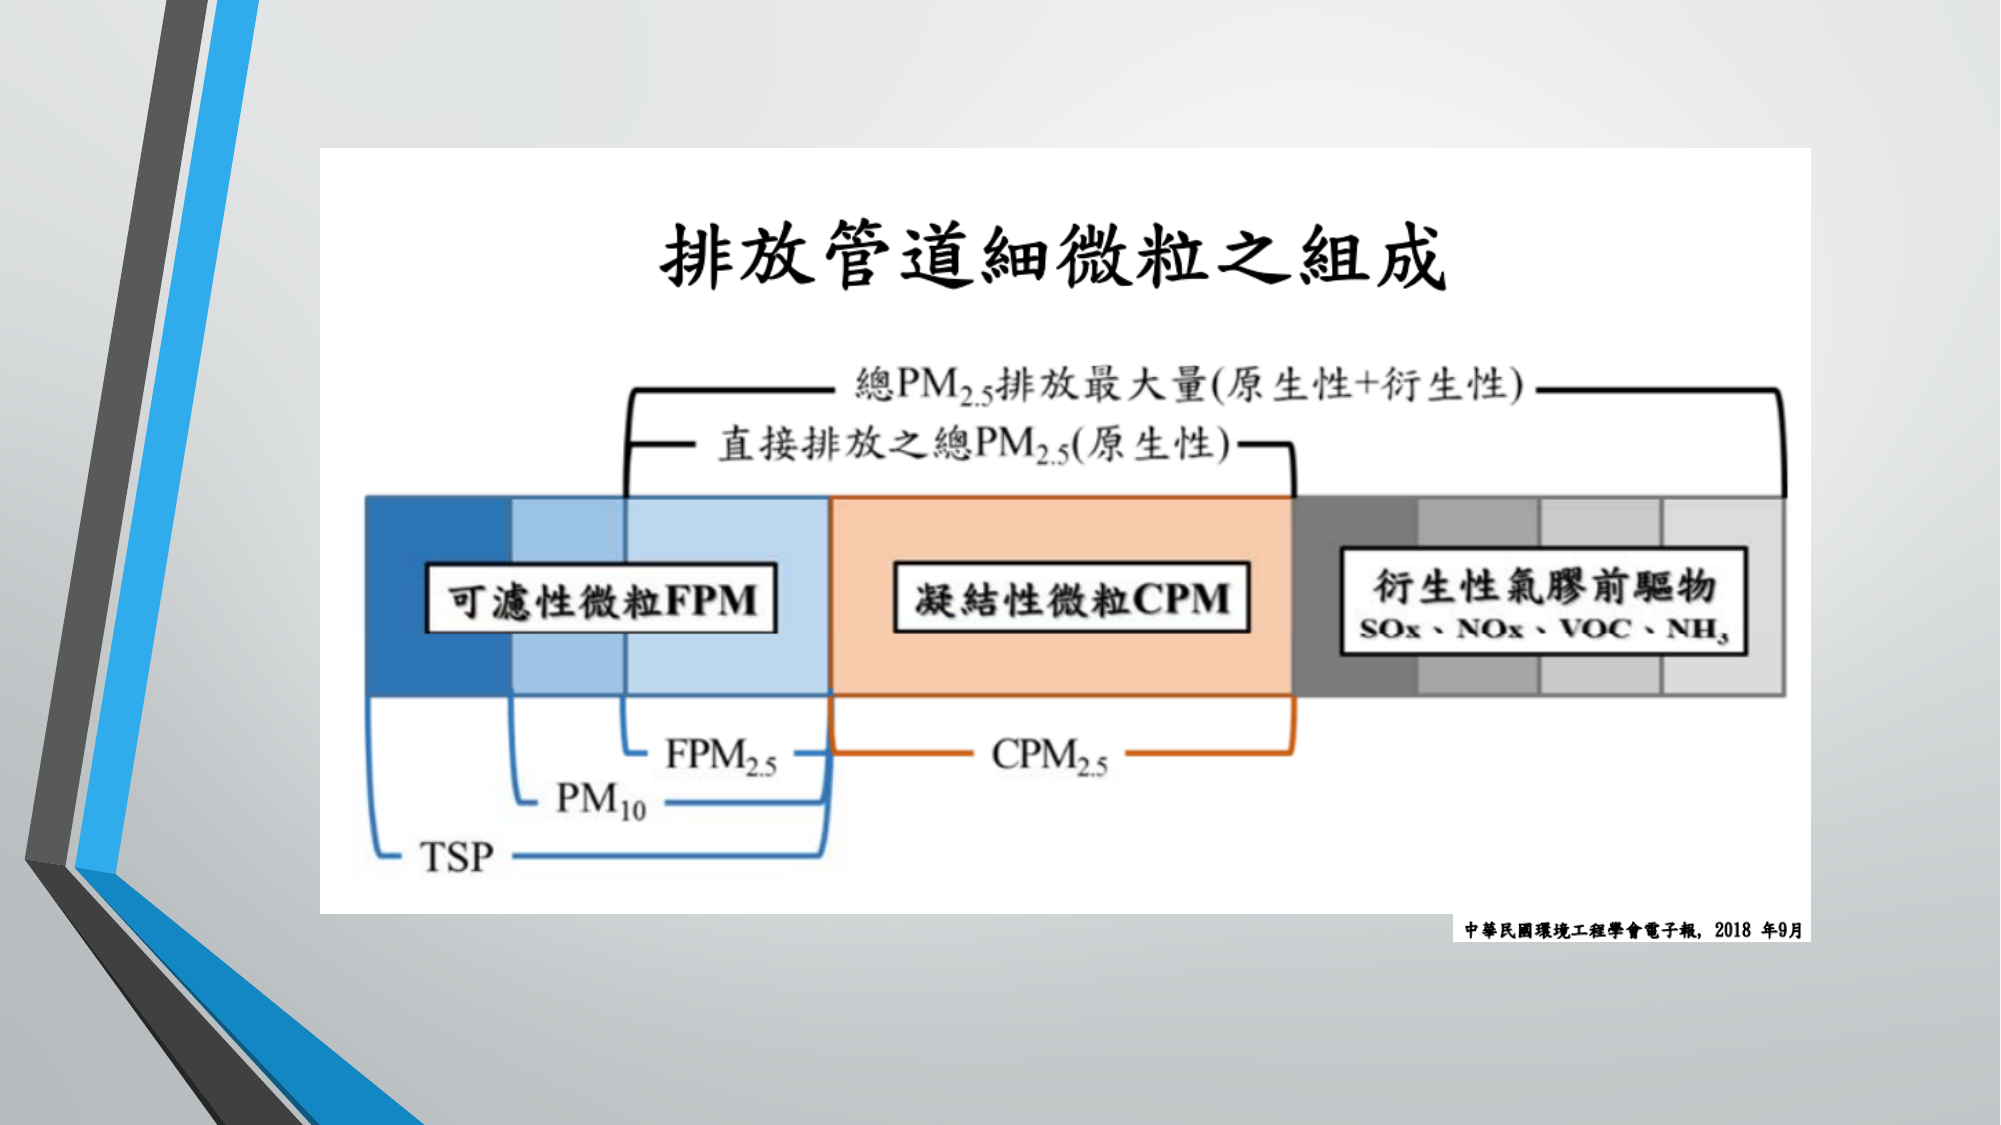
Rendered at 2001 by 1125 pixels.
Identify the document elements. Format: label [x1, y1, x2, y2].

picture [319, 148, 1811, 942]
